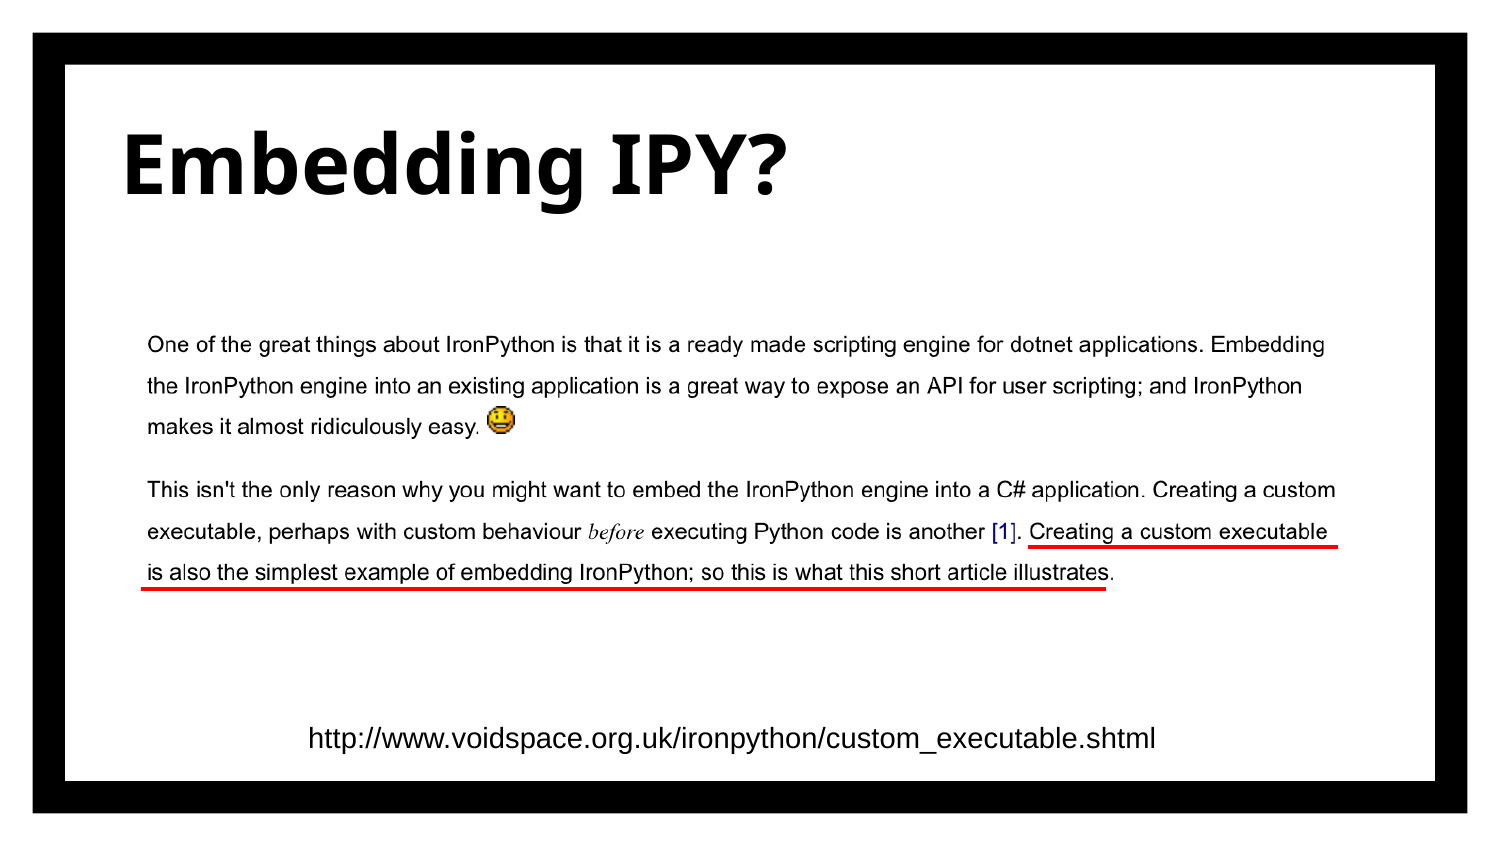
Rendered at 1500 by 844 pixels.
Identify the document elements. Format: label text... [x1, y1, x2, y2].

picture [119, 325, 1421, 599]
title Embedding IPY? [105, 108, 1050, 227]
text_box http://www.voidspace.org.uk/ironpython/custom_executable.shtml [293, 711, 1173, 762]
